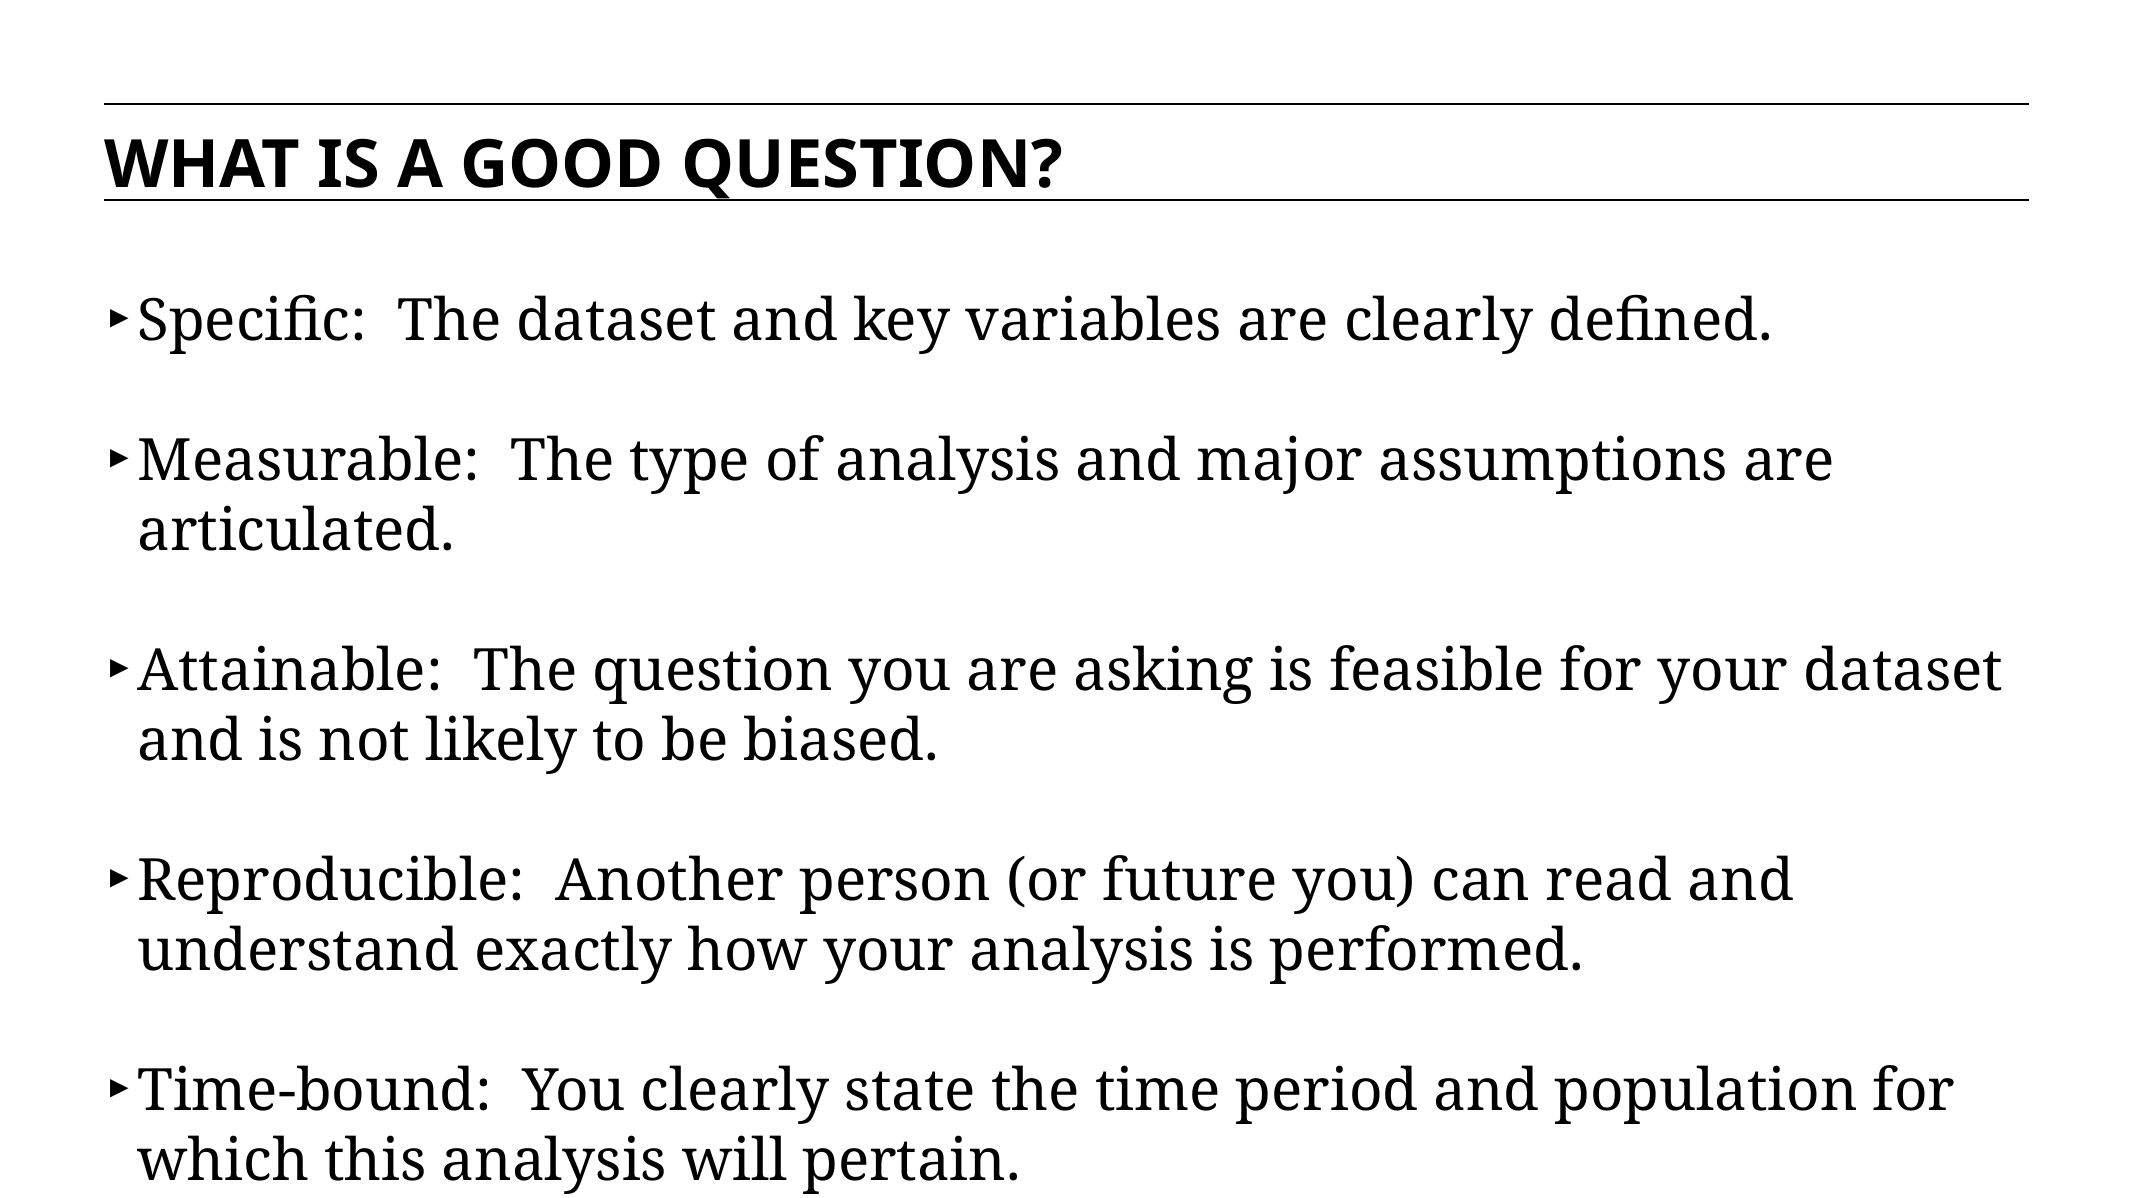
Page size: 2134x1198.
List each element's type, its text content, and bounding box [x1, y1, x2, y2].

text_box WHAT IS A GOOD QUESTION? [104, 120, 1371, 192]
list Specific: The dataset and key variables are clearly defined. Measurable: The type of analysis and major assumptions are articulated. Attainable: The question you are asking is feasible for your dataset and is not likely to be biased. Reproducible: Another person (or future you) can read and understand exactly how your analysis is performed. Time-bound: You clearly state the time period and population for which this analysis will pertain. [104, 212, 2030, 837]
